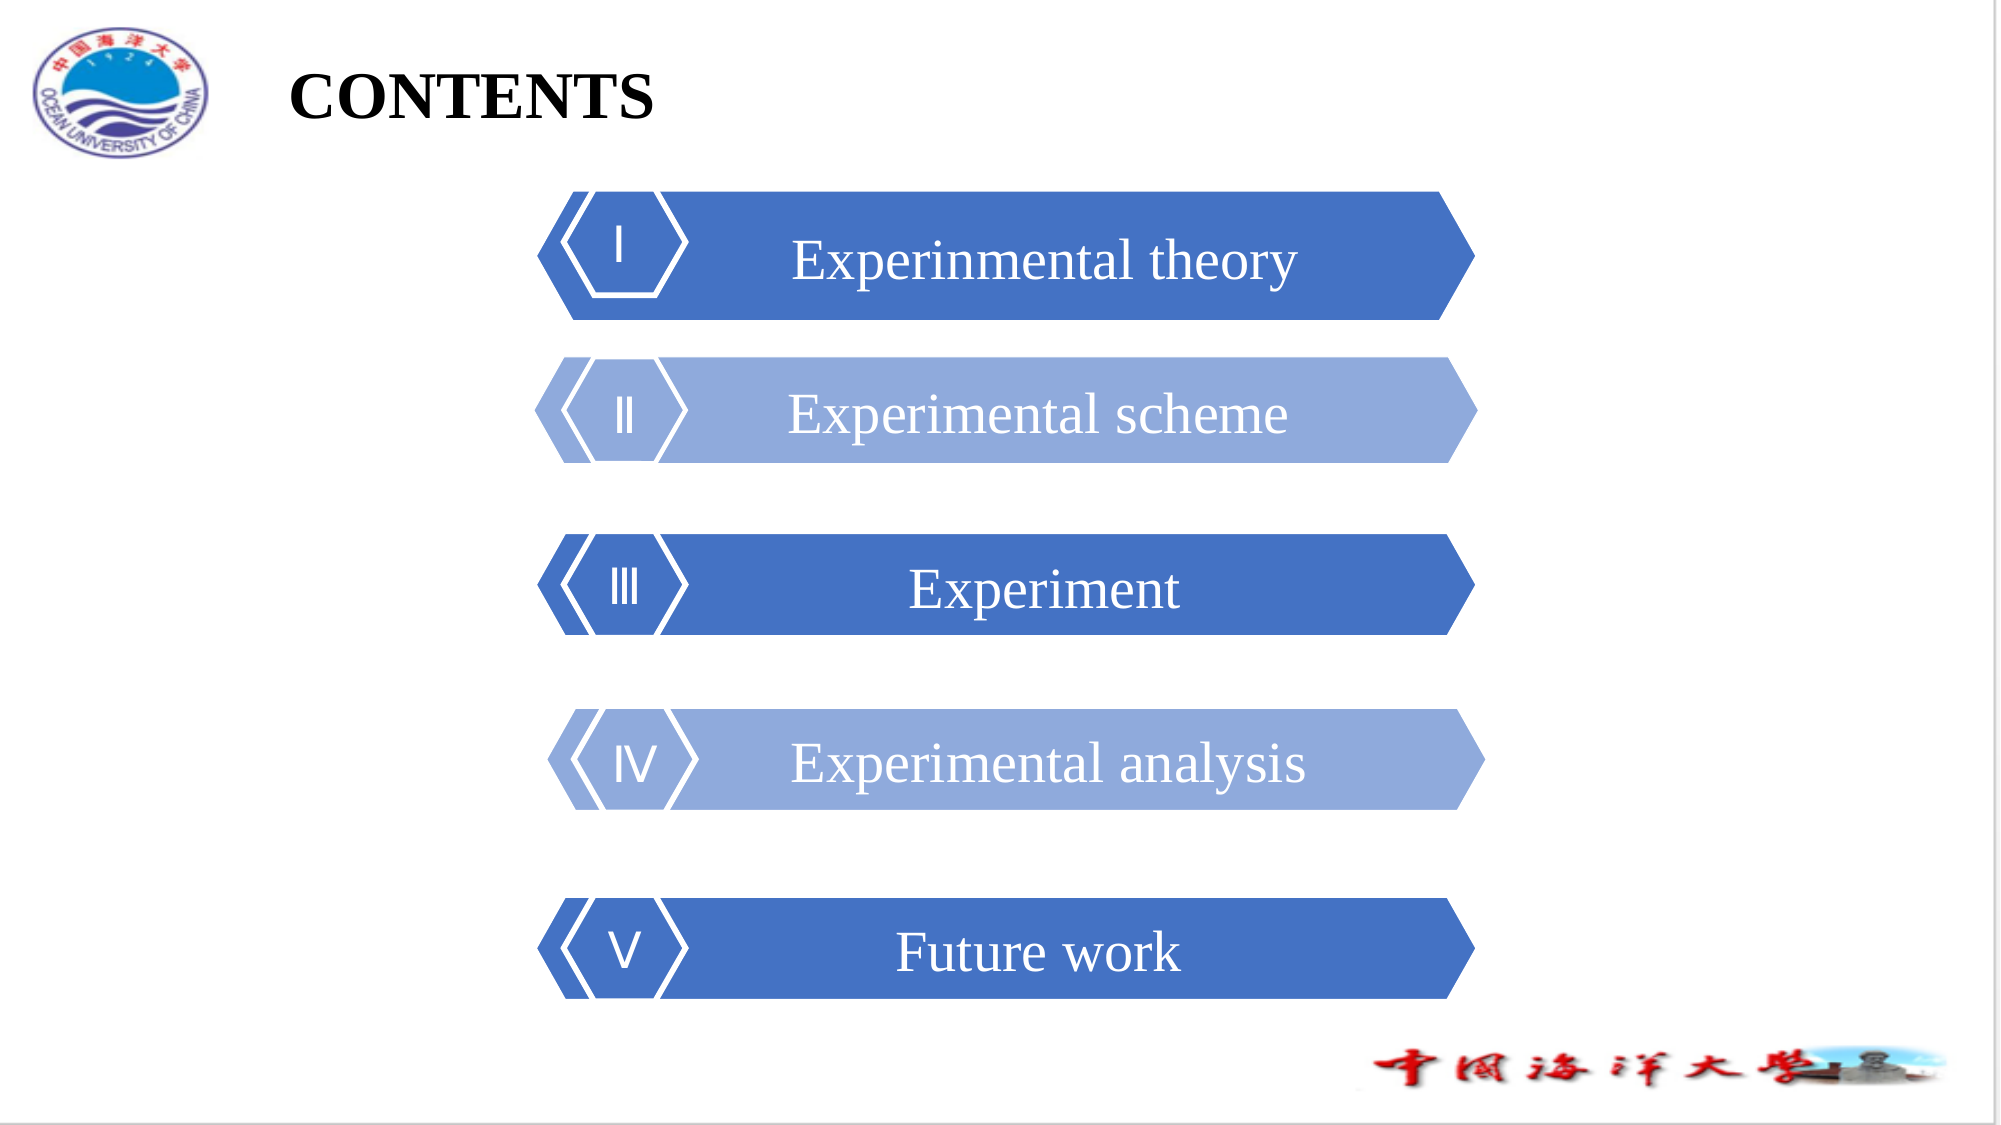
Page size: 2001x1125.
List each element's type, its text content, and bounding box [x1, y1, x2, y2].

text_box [533, 356, 1479, 464]
text_box CONTENTS [273, 44, 1119, 140]
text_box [533, 531, 1479, 639]
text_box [533, 894, 1479, 1002]
picture [0, 0, 2001, 1125]
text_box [533, 188, 1479, 323]
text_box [543, 705, 1489, 813]
